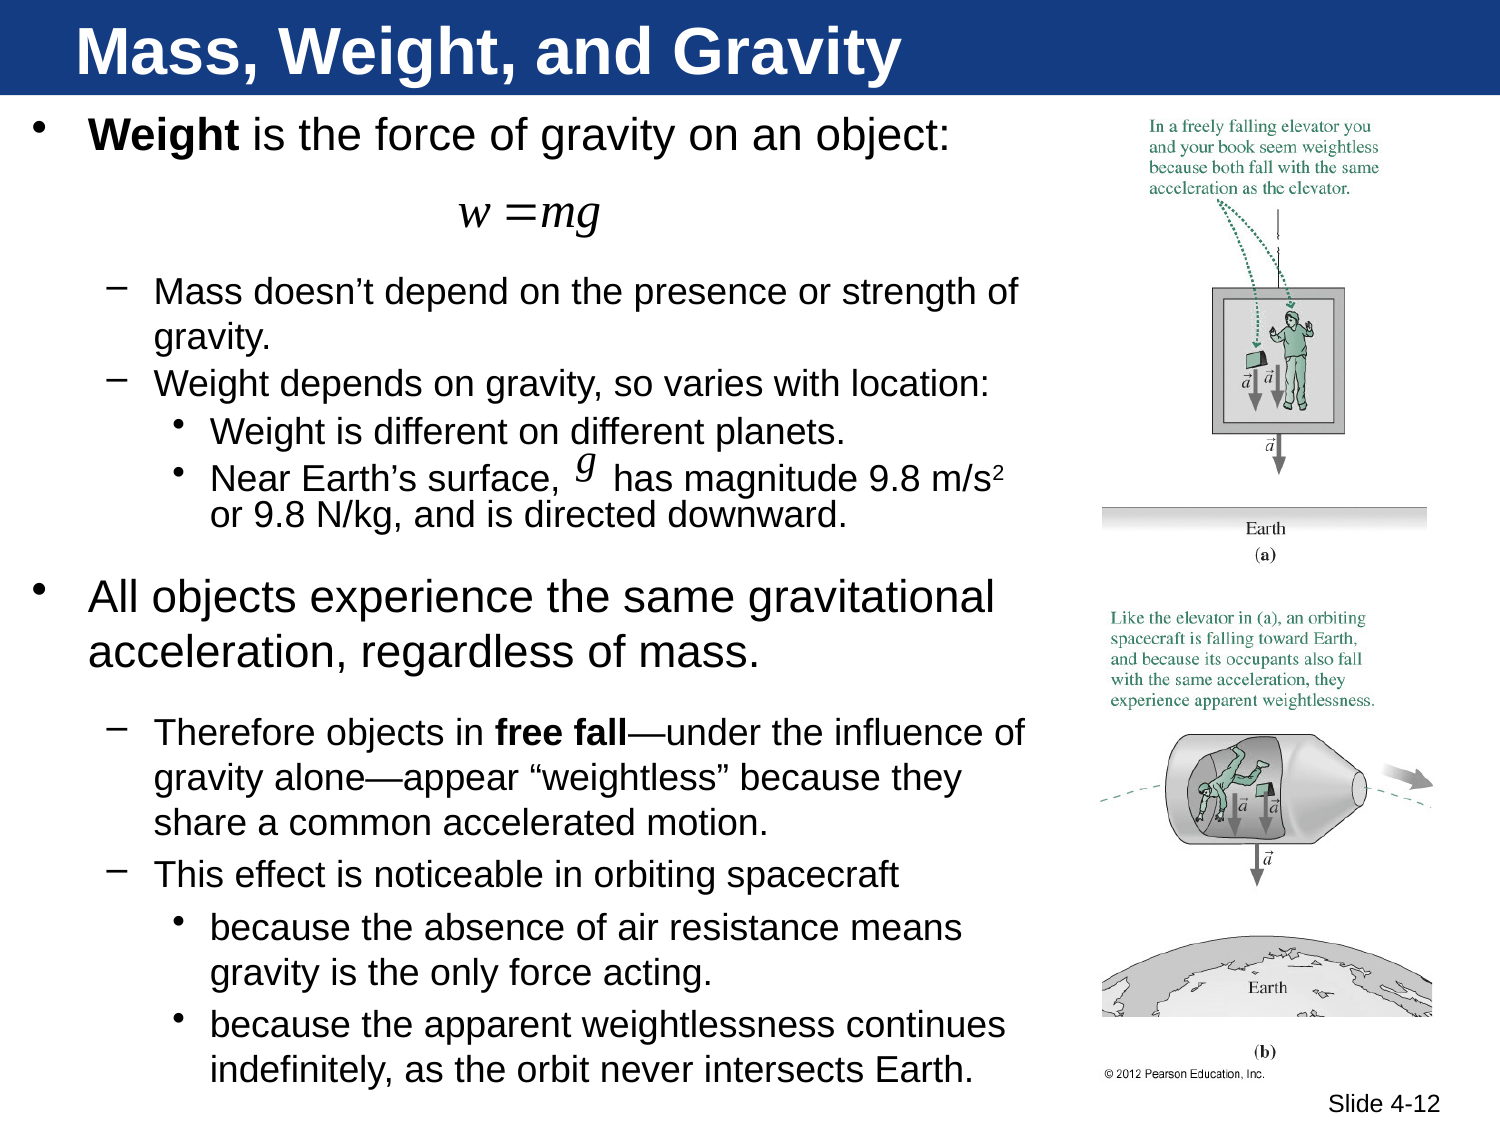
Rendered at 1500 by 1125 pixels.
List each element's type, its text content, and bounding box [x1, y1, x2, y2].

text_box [570, 437, 605, 489]
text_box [453, 187, 608, 245]
list Weight is the force of gravity on an object: Mass doesn’t depend on the presence or strength of gravity. Weight depends on gravity, so varies with location: Weight is different on different planets. Near Earth’s surface, has magnitude 9.8 m/s2 or 9.8 N/kg, and is directed downward. All objects experience the same gravitational acceleration, regardless of mass. Therefore objects in free fall—under the influence of gravity alone—appear “weightless” because they share a common accelerated motion. This effect is noticeable in orbiting spacecraft because the absence of air resistance means gravity is the only force acting. because the apparent weightlessness continues indefinitely, as the orbit never intersects Earth. [16, 105, 1058, 1093]
title Mass, Weight, and Gravity [0, 0, 1500, 96]
picture [1090, 110, 1442, 1089]
